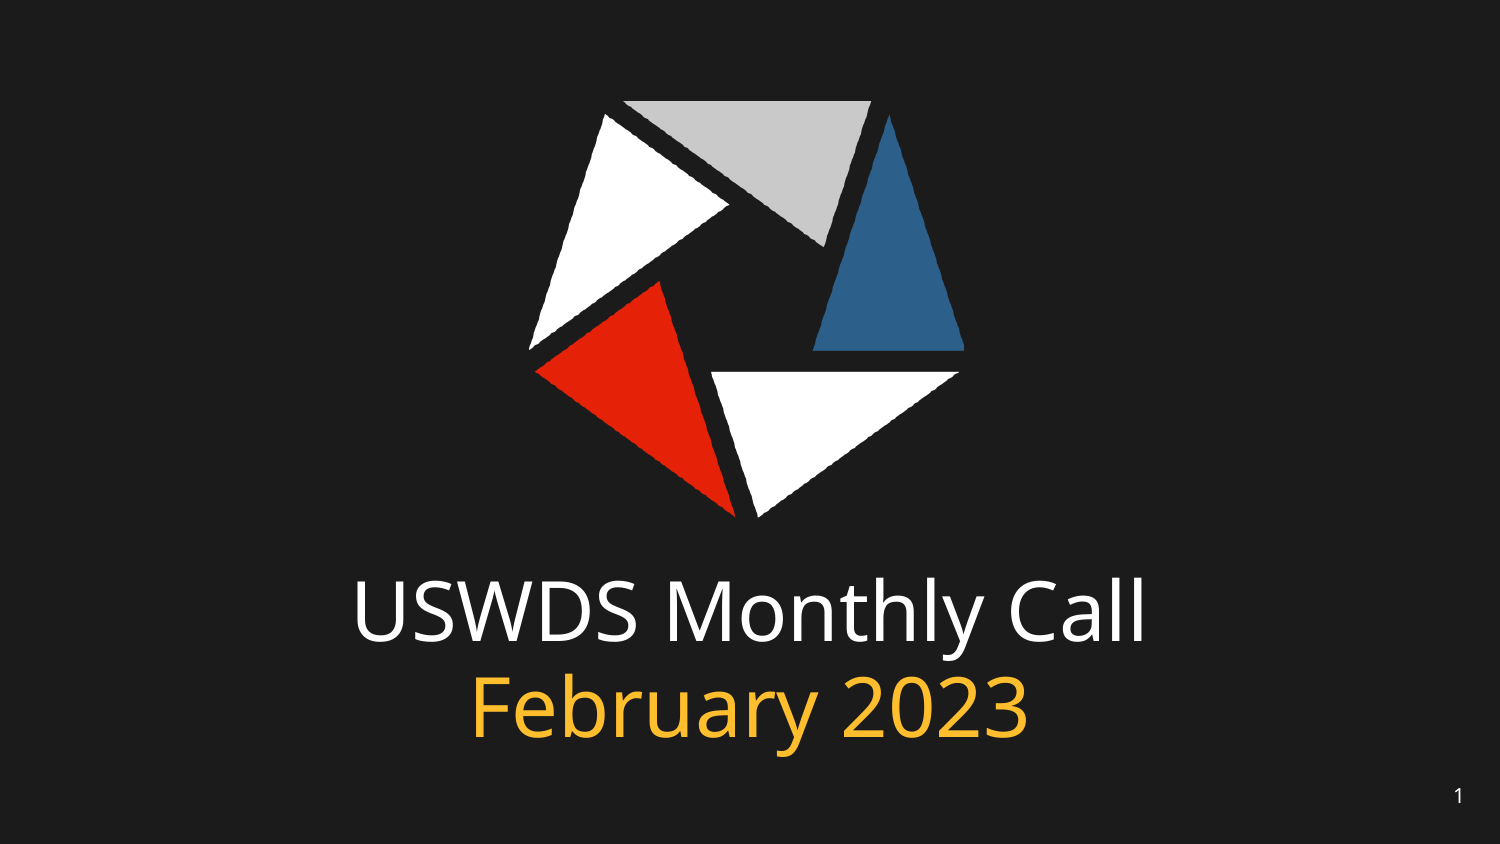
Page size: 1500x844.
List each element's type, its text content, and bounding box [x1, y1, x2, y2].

subtitle February 2023 [51, 639, 1449, 770]
picture [529, 101, 965, 518]
slide_number 1 [1389, 764, 1480, 830]
title USWDS Monthly Call [51, 543, 1449, 639]
